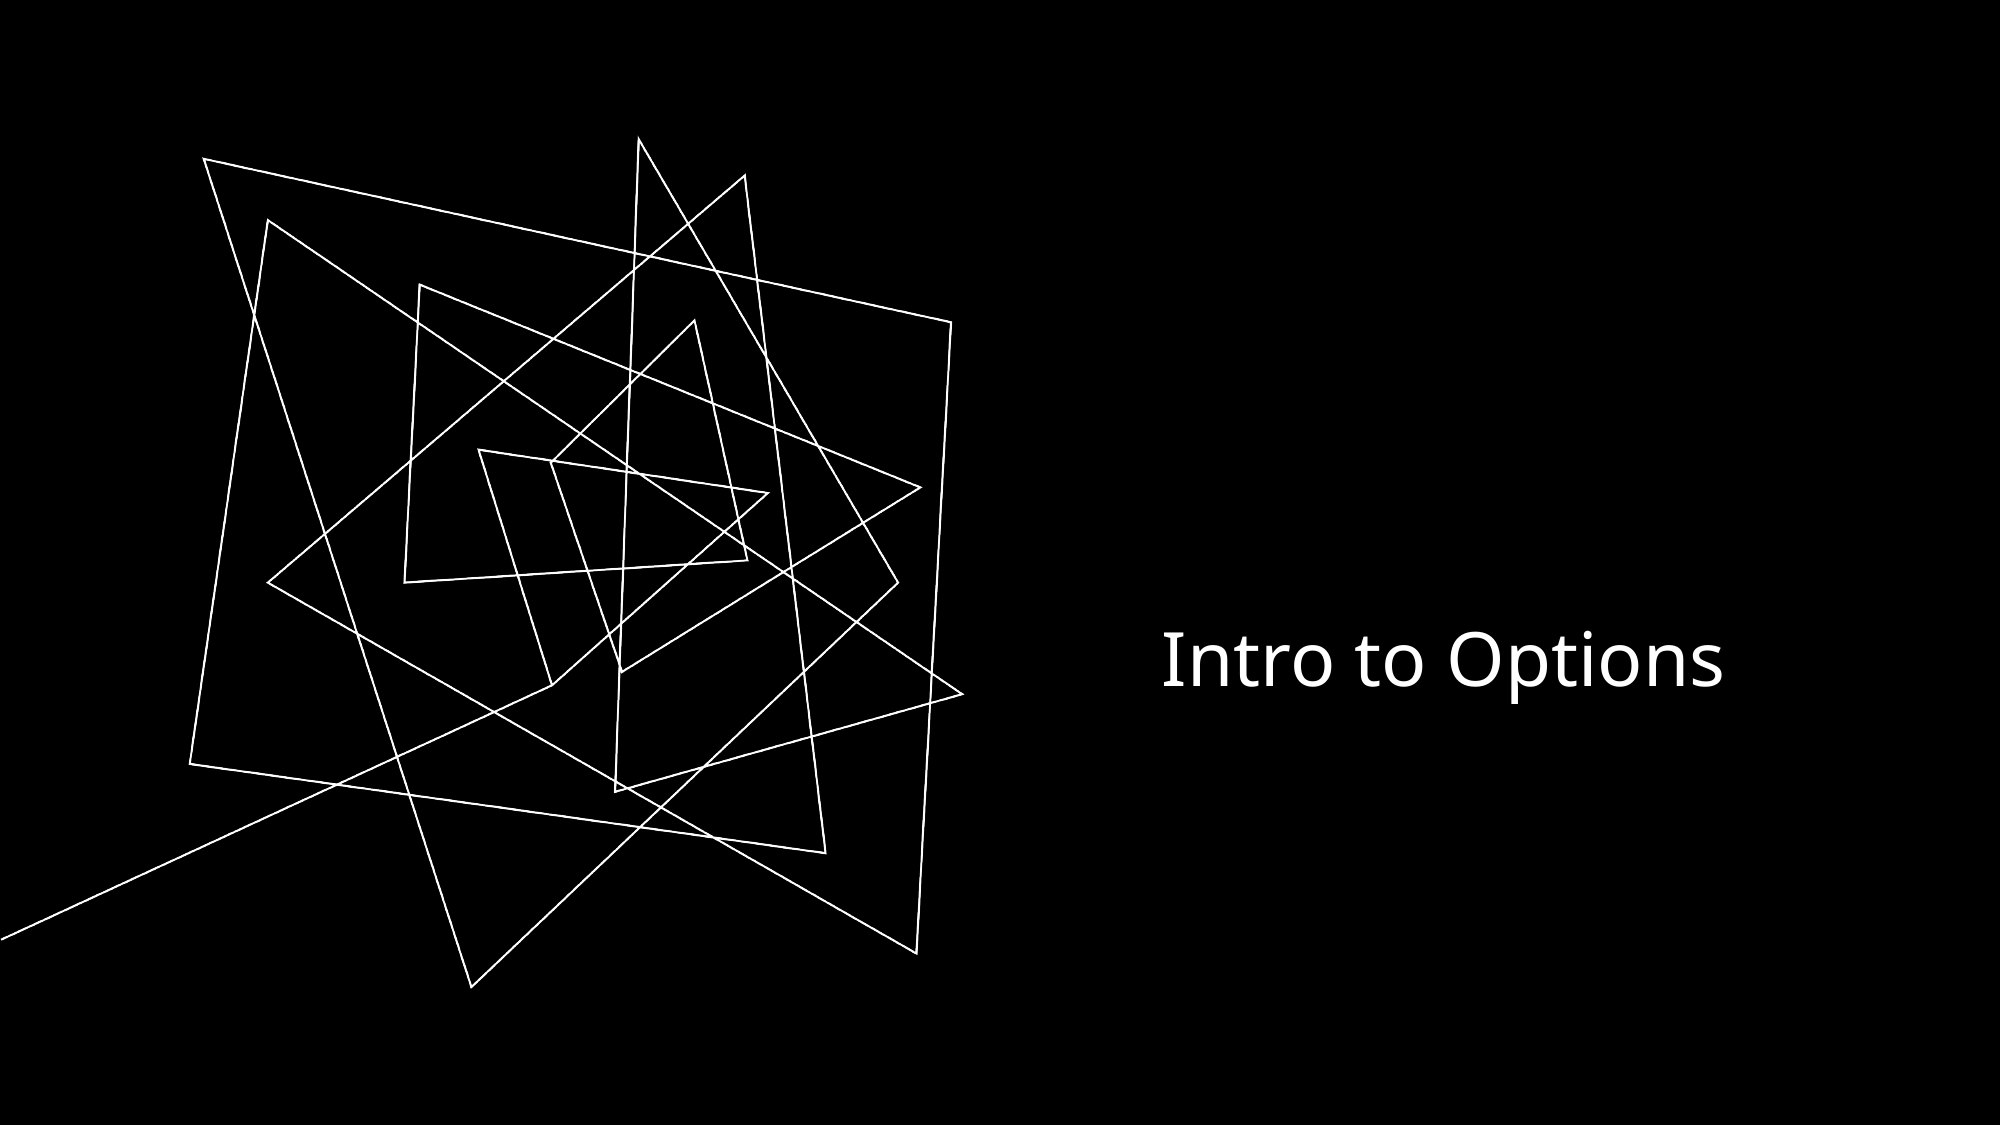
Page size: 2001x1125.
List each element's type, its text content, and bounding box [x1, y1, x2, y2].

title Intro to Options [1146, 141, 1833, 709]
picture [0, 135, 965, 989]
